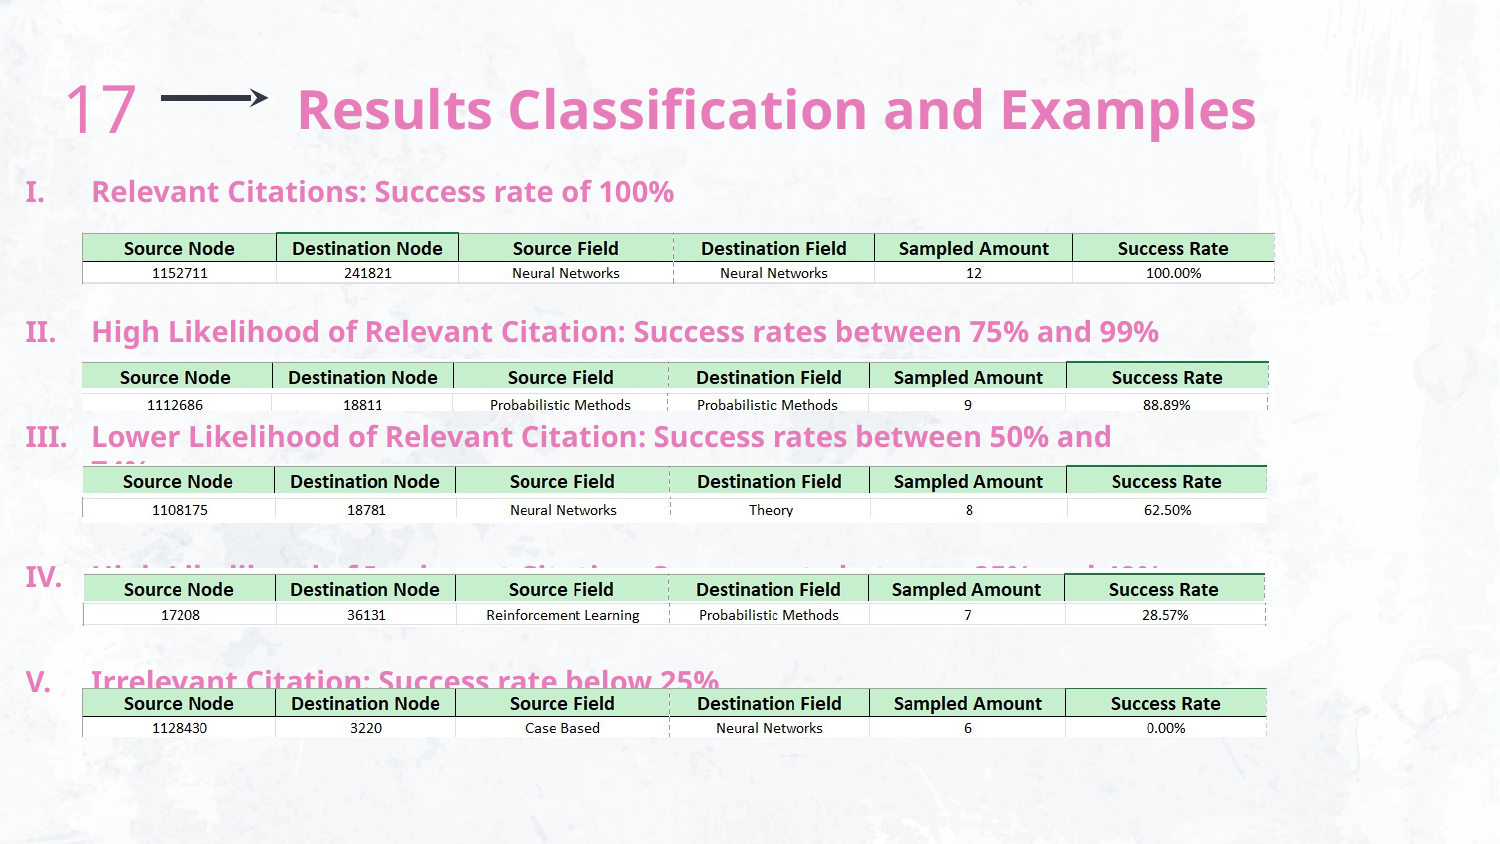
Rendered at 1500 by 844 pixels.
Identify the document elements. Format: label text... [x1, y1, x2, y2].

text_box Relevant Citations: Success rate of 100% High Likelihood of Relevant Citation: Success rates between 75% and 99% Lower Likelihood of Relevant Citation: Success rates between 50% and 74% High Likelihood of Irrelevant Citation: Success rate between 25% and 49% Irrelevant Citation: Success rate below 25% [10, 166, 1183, 706]
picture [0, 0, 1500, 844]
text_box Results Classification and Examples [281, 51, 1469, 167]
text_box 17 [47, 40, 161, 150]
